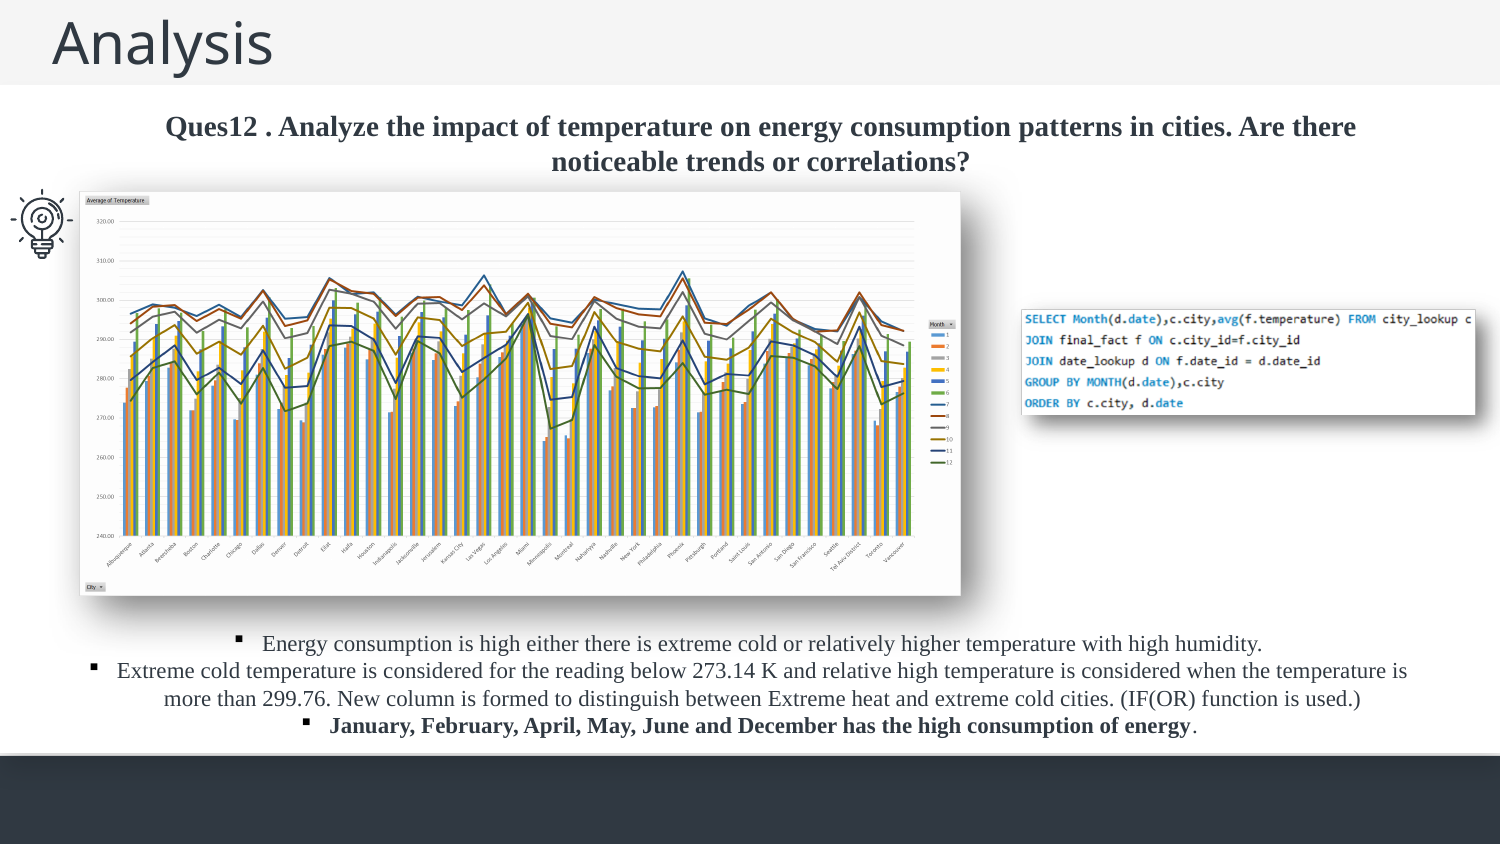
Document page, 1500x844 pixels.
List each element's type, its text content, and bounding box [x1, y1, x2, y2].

title Analysis [37, 0, 1302, 86]
subtitle Ques12 . Analyze the impact of temperature on energy consumption patterns in cities. Are there noticeable trends or correlations? [88, 92, 1412, 211]
text_box [0, 84, 1500, 753]
picture [79, 191, 961, 596]
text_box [10, 188, 74, 259]
text_box Energy consumption is high either there is extreme cold or relatively higher temperature with high humidity. Extreme cold temperature is considered for the reading below 273.14 K and relative high temperature is considered when the temperature is more than 299.76. New column is formed to distinguish between Extreme heat and extreme cold cities. (IF(OR) function is used.) January, February, April, May, June and December has the high consumption of energy. [63, 613, 1436, 770]
picture [1000, 289, 1500, 456]
